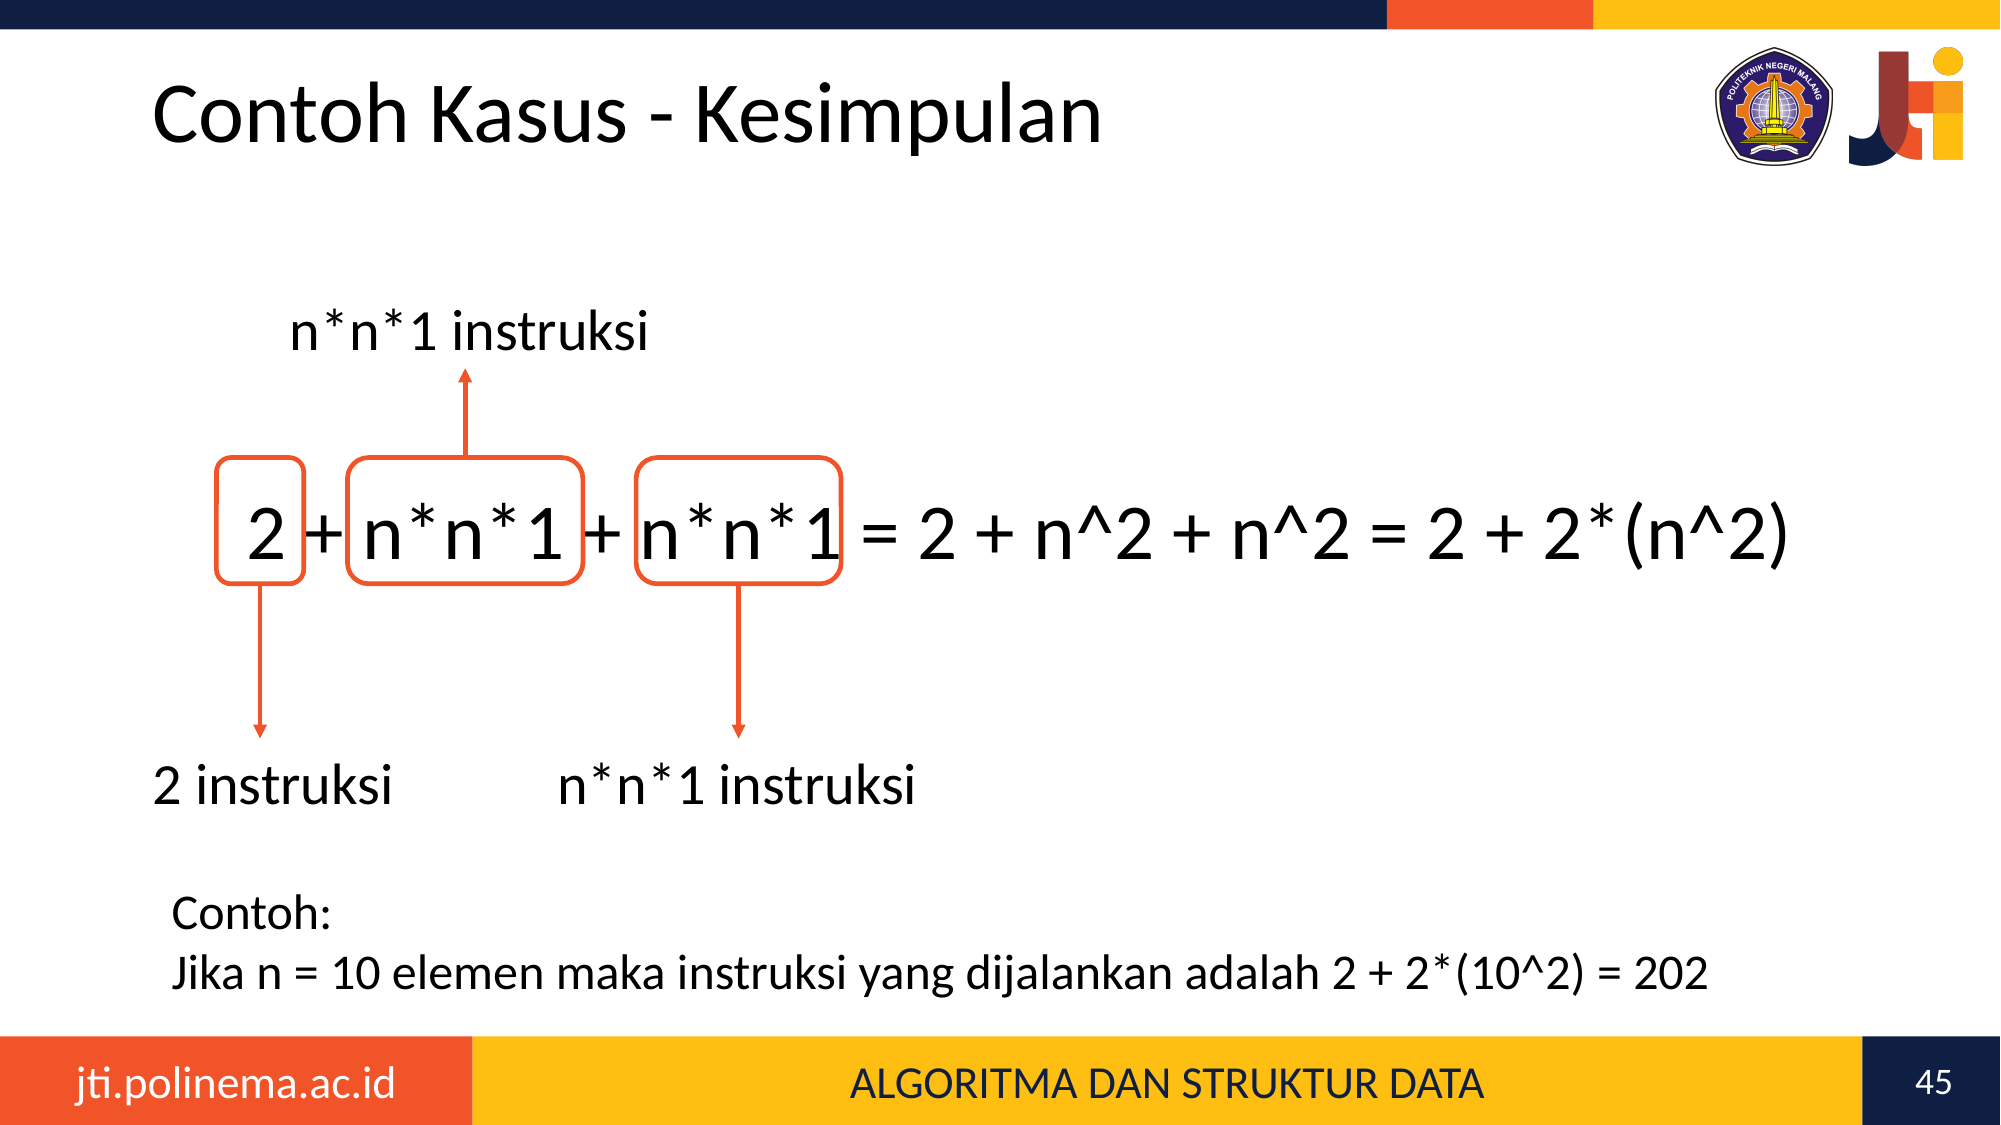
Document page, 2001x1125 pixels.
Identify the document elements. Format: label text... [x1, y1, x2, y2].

picture [1715, 47, 1833, 166]
text_box n*n*1 instruksi [274, 285, 671, 370]
text_box 2 instruksi [137, 738, 413, 824]
text_box [347, 457, 583, 584]
text_box 2 + n*n*1 + n*n*1 = 2 + n^2 + n^2 = 2 + 2*(n^2) [570, 472, 649, 583]
text_box [216, 457, 304, 584]
text_box 2 + n*n*1 + n*n*1 = 2 + n^2 + n^2 = 2 + 2*(n^2) [829, 472, 1819, 583]
text_box [636, 457, 842, 584]
slide_number 45 [1888, 1049, 1980, 1110]
text_box n*n*1 instruksi [542, 738, 938, 824]
picture [1849, 47, 1963, 166]
title Contoh Kasus - Kesimpulan [137, 59, 1673, 169]
text_box Contoh: Jika n = 10 elemen maka instruksi yang dijalankan adalah 2 + 2*(10^2) = 202 [156, 872, 1894, 1008]
text_box 2 + n*n*1 + n*n*1 = 2 + n^2 + n^2 = 2 + 2*(n^2) [297, 472, 360, 583]
